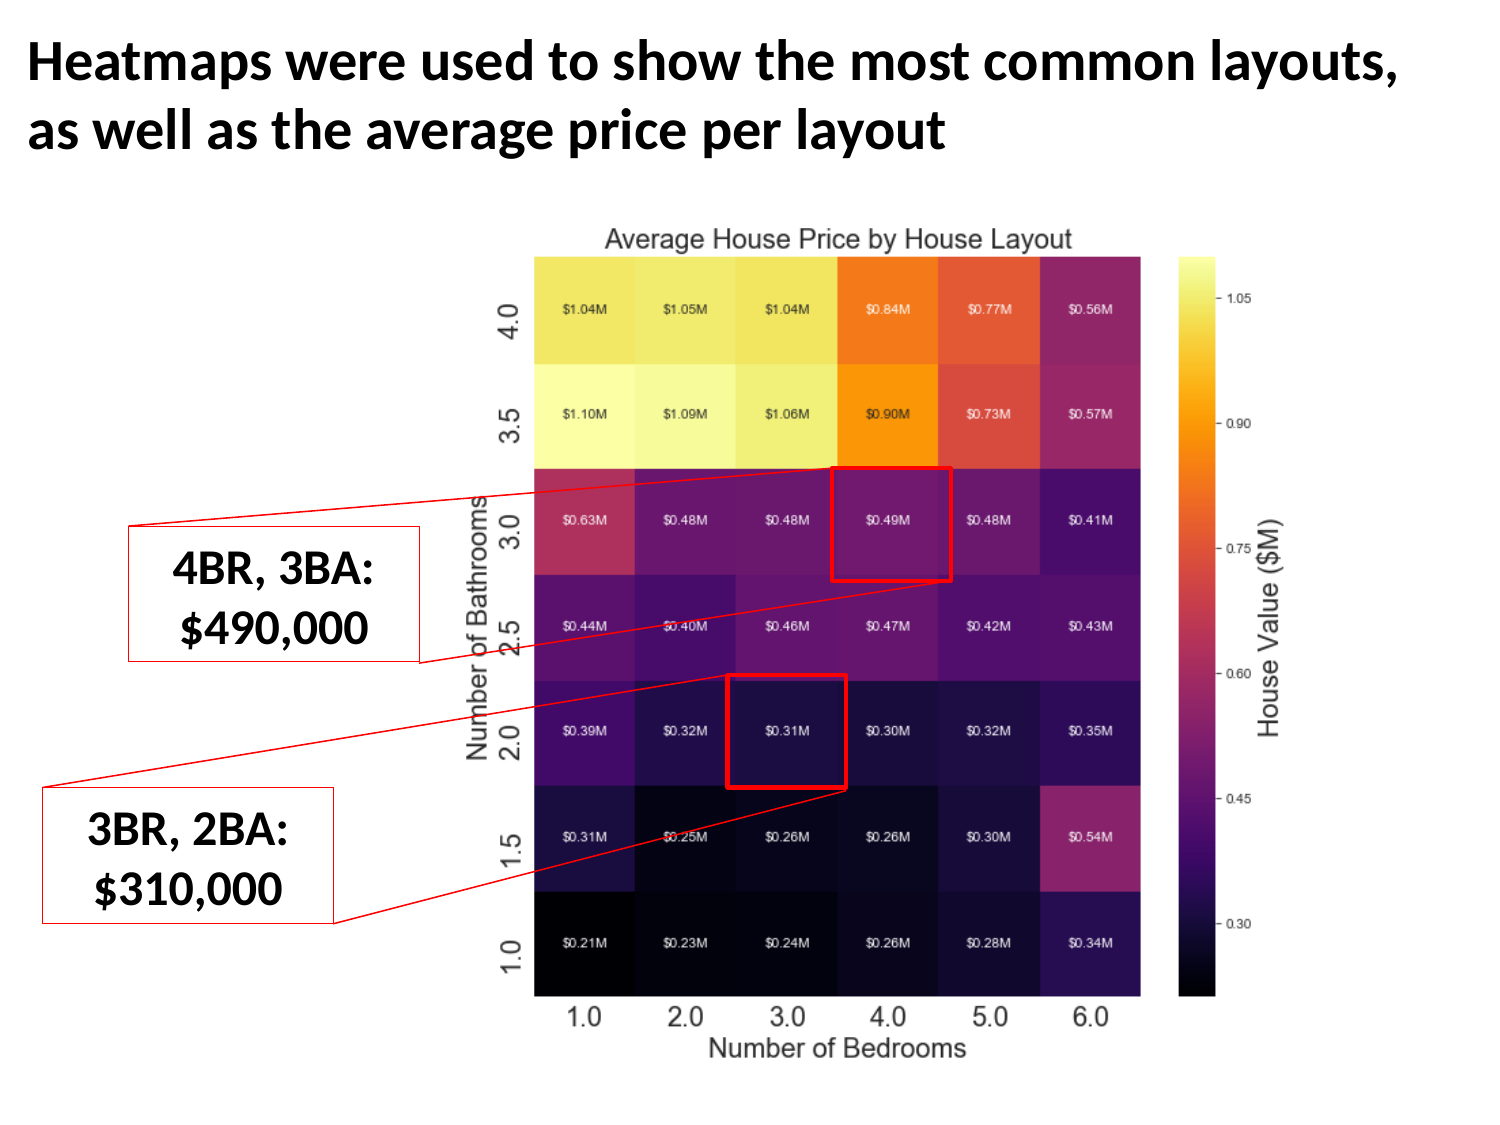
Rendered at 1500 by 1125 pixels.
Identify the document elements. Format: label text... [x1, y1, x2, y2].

picture [412, 194, 1391, 1120]
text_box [332, 790, 847, 925]
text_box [128, 467, 832, 527]
title Heatmaps were used to show the most common layouts, as well as the average price per layout [12, 14, 1475, 171]
list 3BR, 2BA: $310,000 [42, 796, 327, 924]
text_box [418, 580, 951, 664]
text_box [42, 674, 728, 788]
text_box 4BR, 3BA: $490,000 [128, 533, 407, 662]
